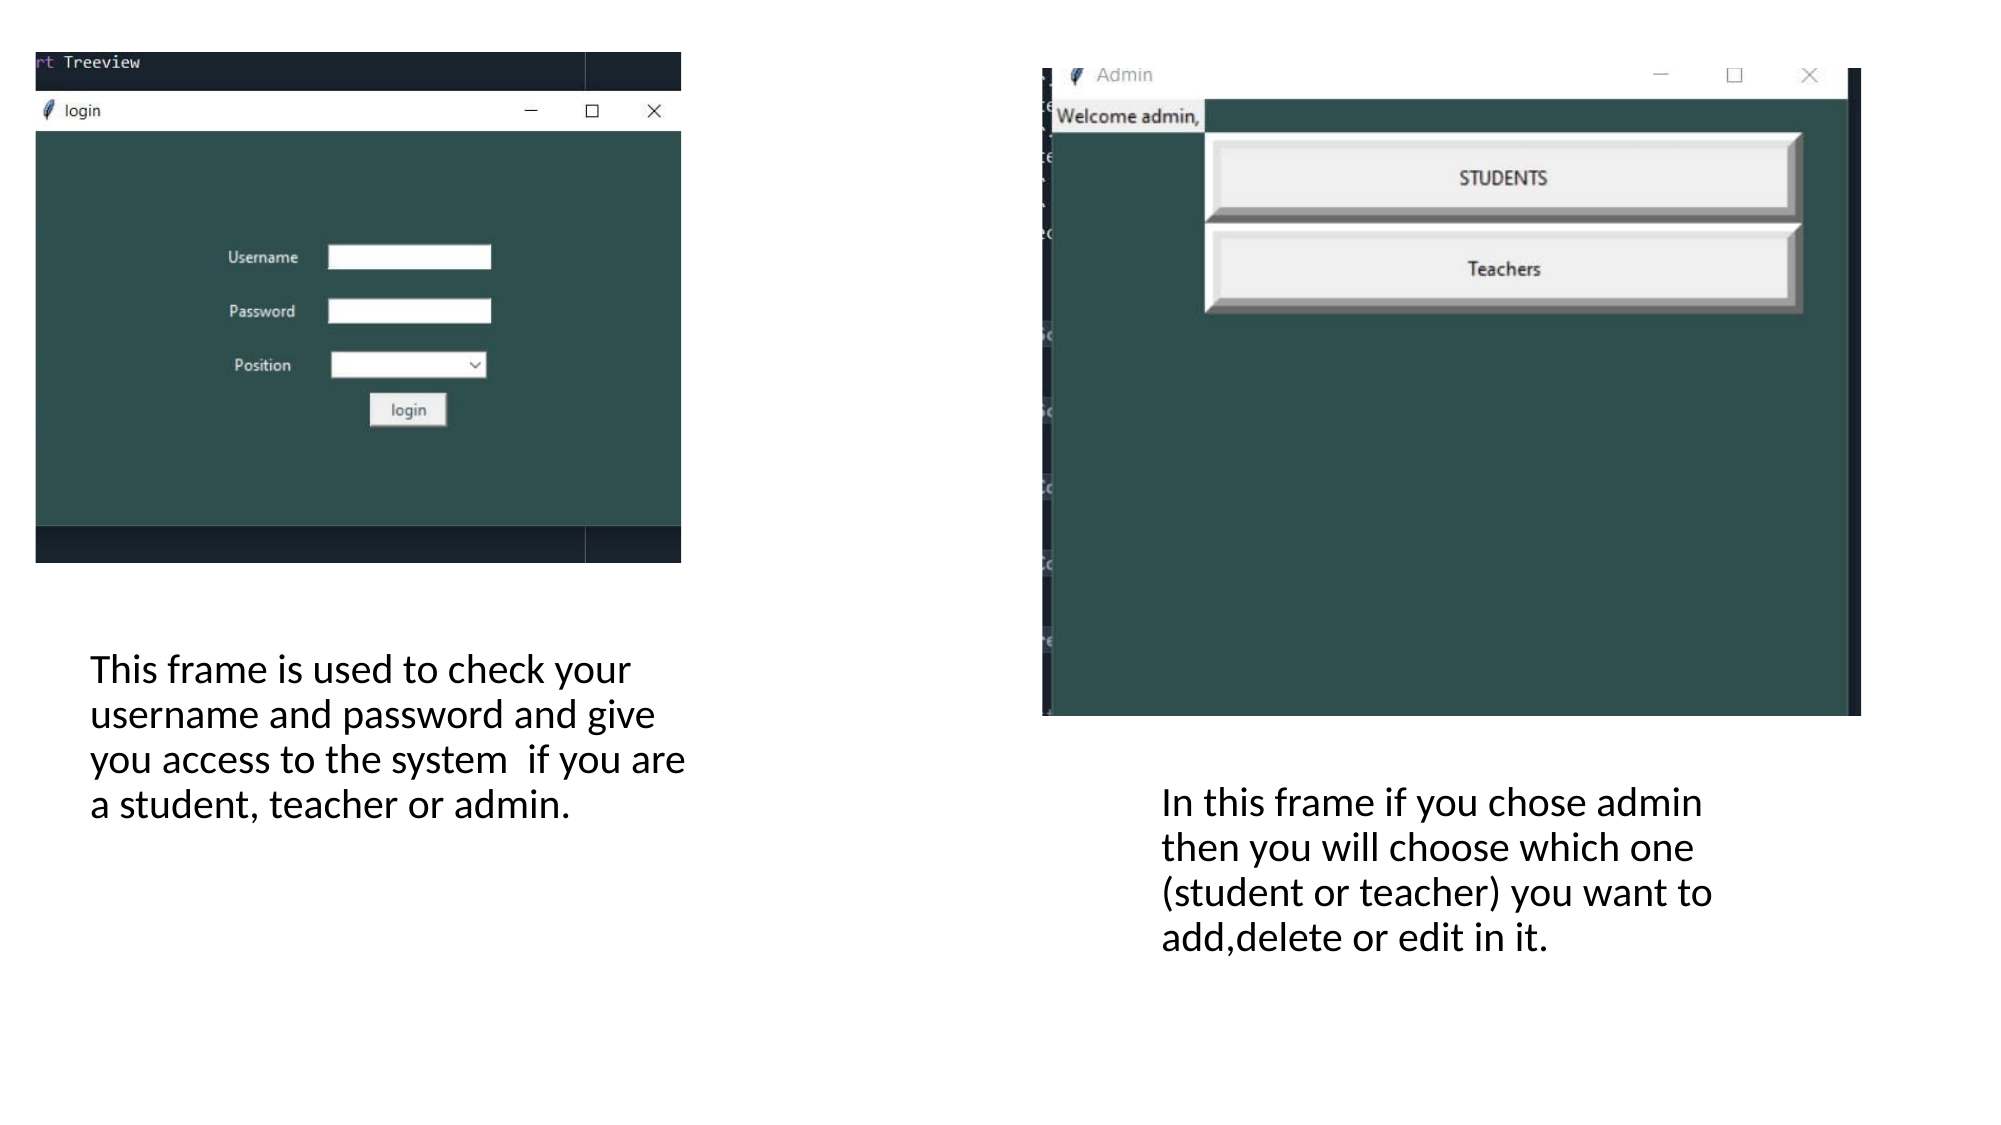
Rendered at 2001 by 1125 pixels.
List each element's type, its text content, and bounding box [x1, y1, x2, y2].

text_box In this frame if you chose admin then you will choose which one (student or teacher) you want to add,delete or edit in it. [1146, 772, 1729, 1003]
list This frame is used to check your username and password and give you access to the system if you are a student, teacher or admin. [75, 640, 721, 962]
picture [35, 52, 682, 563]
picture [1042, 68, 1862, 716]
